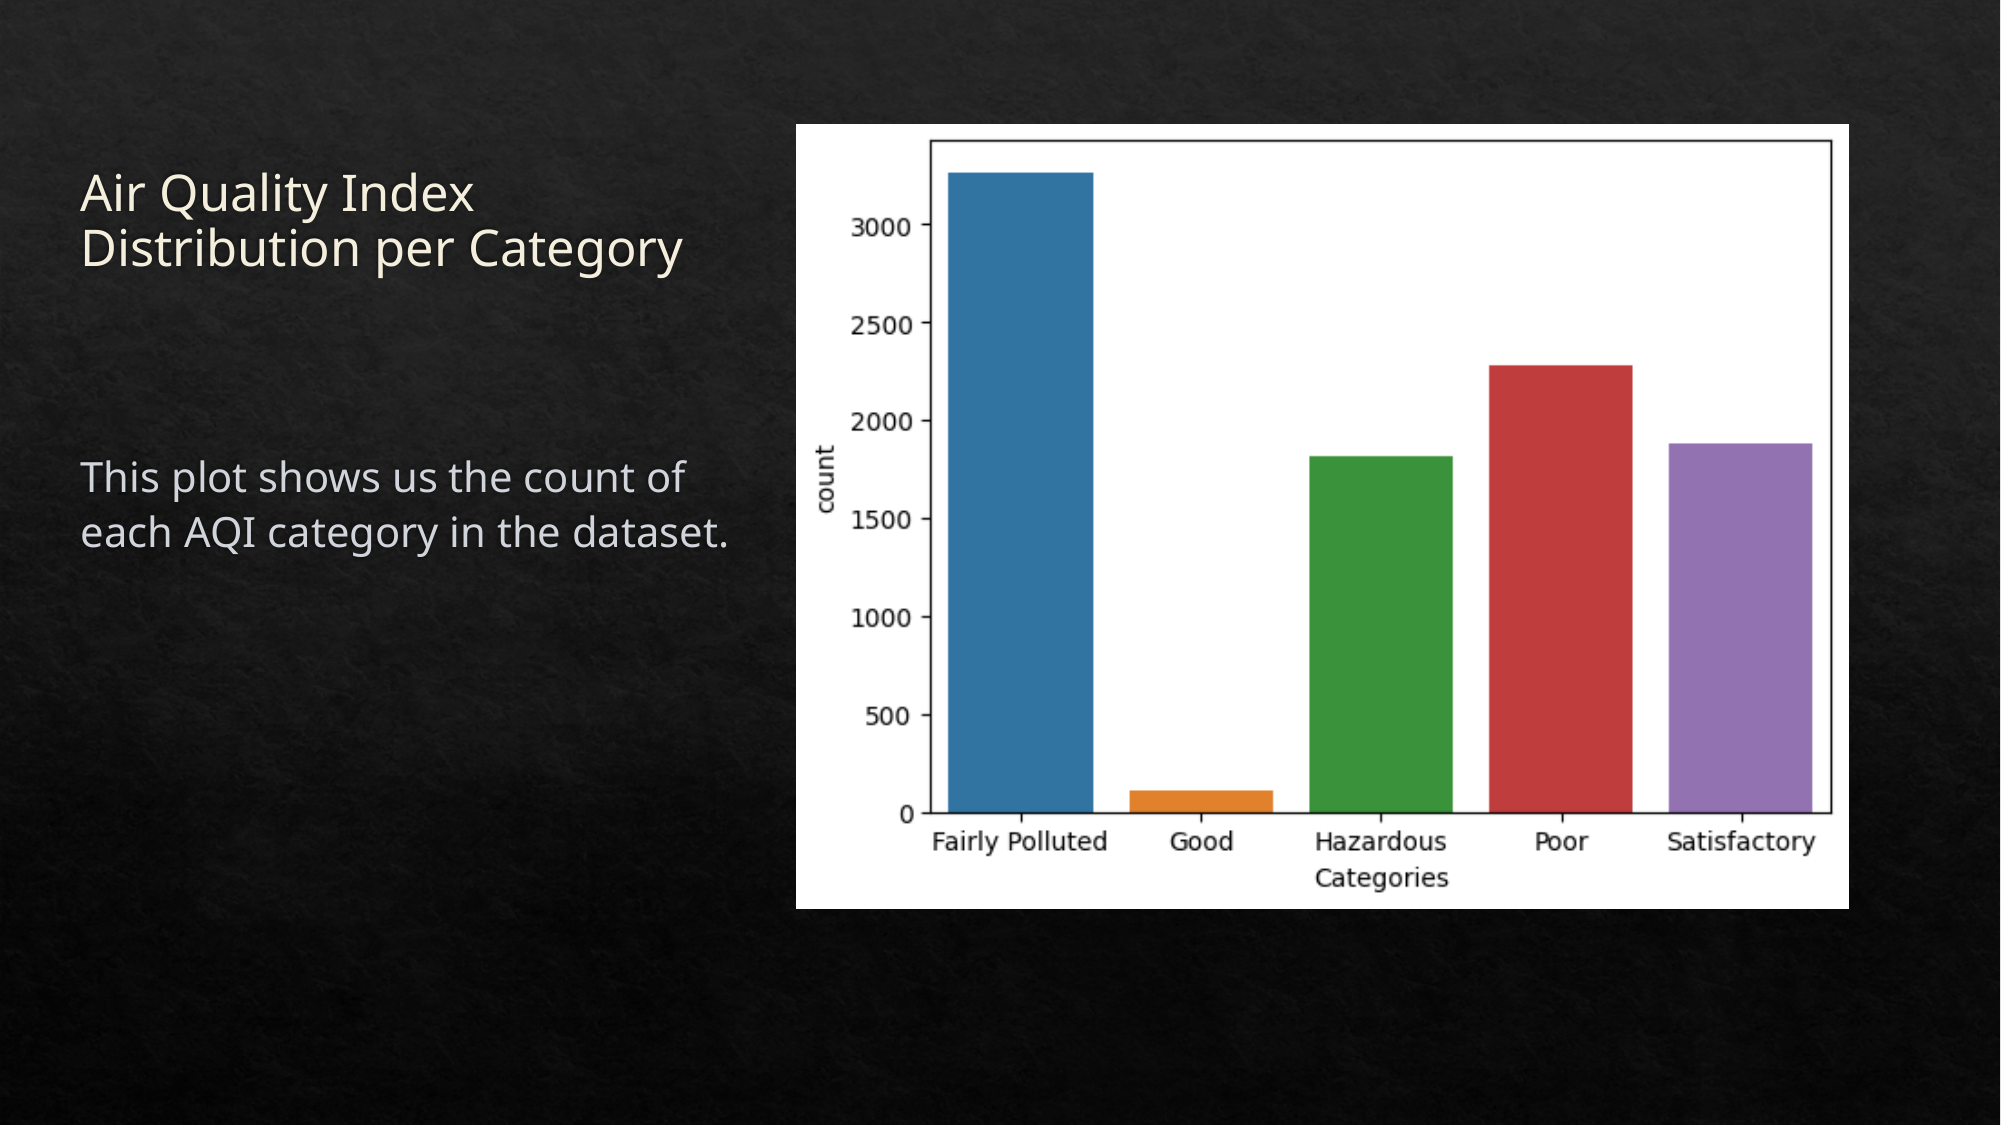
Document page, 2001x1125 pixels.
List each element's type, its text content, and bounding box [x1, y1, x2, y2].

list This plot shows us the count of each AQI category in the dataset. [65, 438, 758, 909]
title Air Quality Index Distribution per Category [65, 124, 758, 285]
picture [796, 124, 1849, 909]
